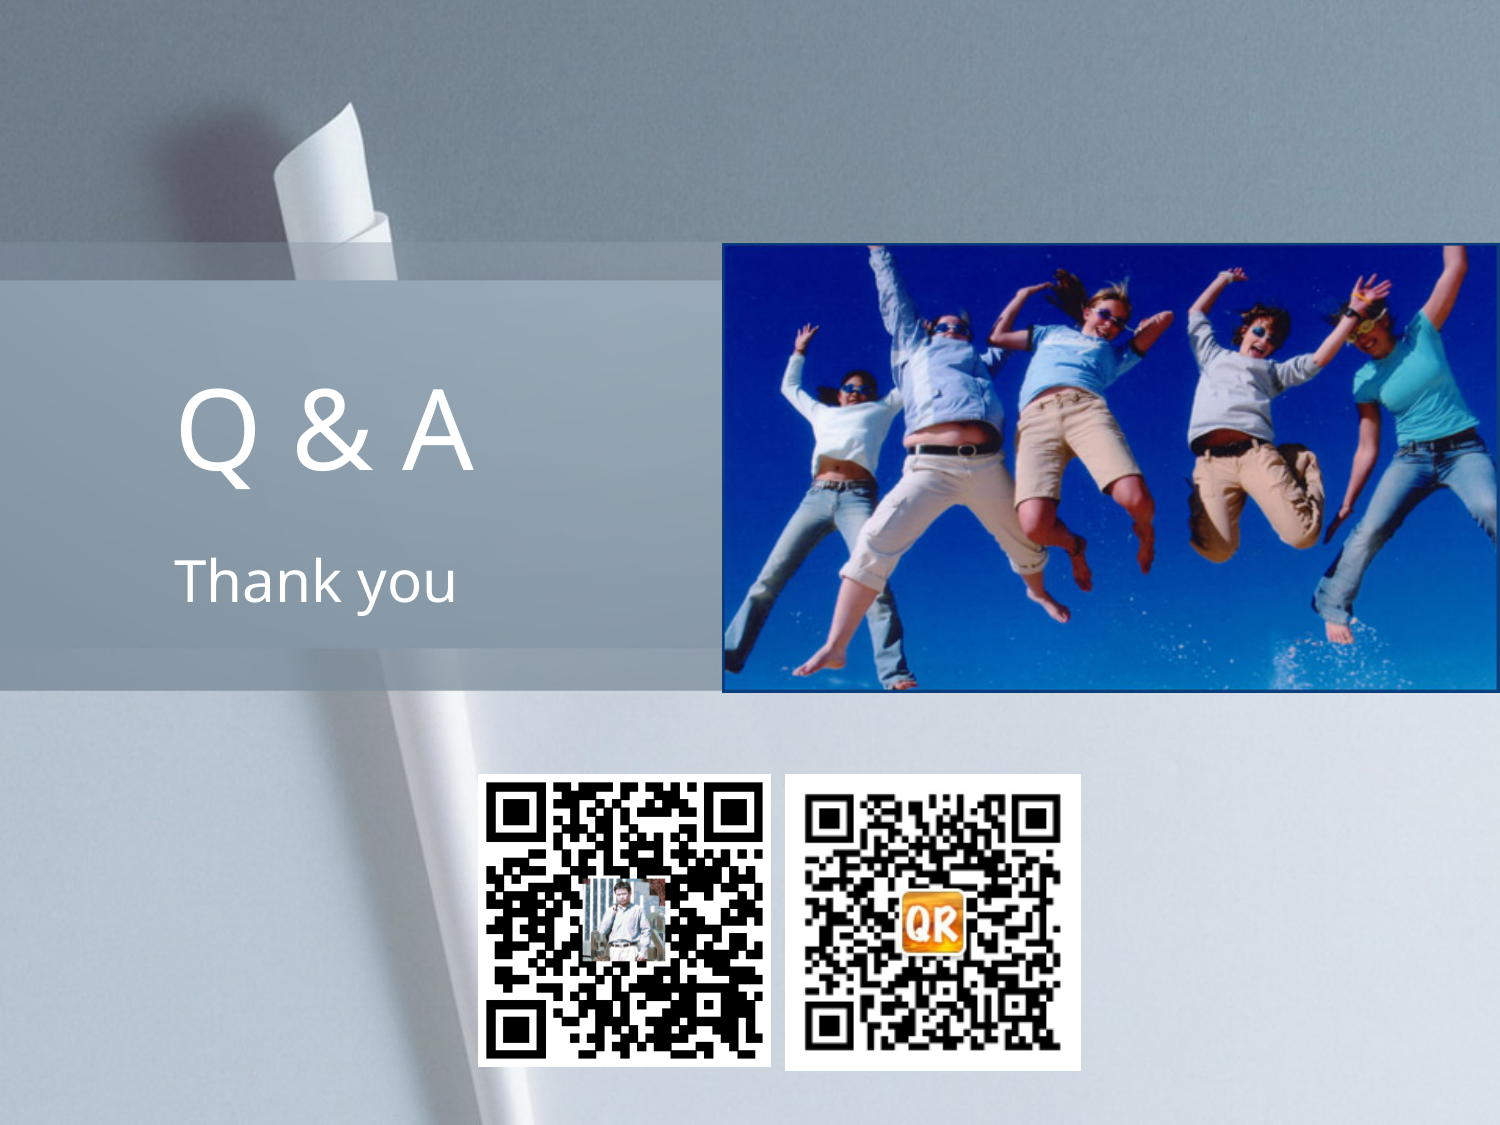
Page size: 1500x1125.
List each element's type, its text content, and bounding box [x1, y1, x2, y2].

picture [0, 0, 1500, 1125]
text_box Thank you [159, 526, 597, 622]
text_box Q & A [159, 326, 621, 526]
